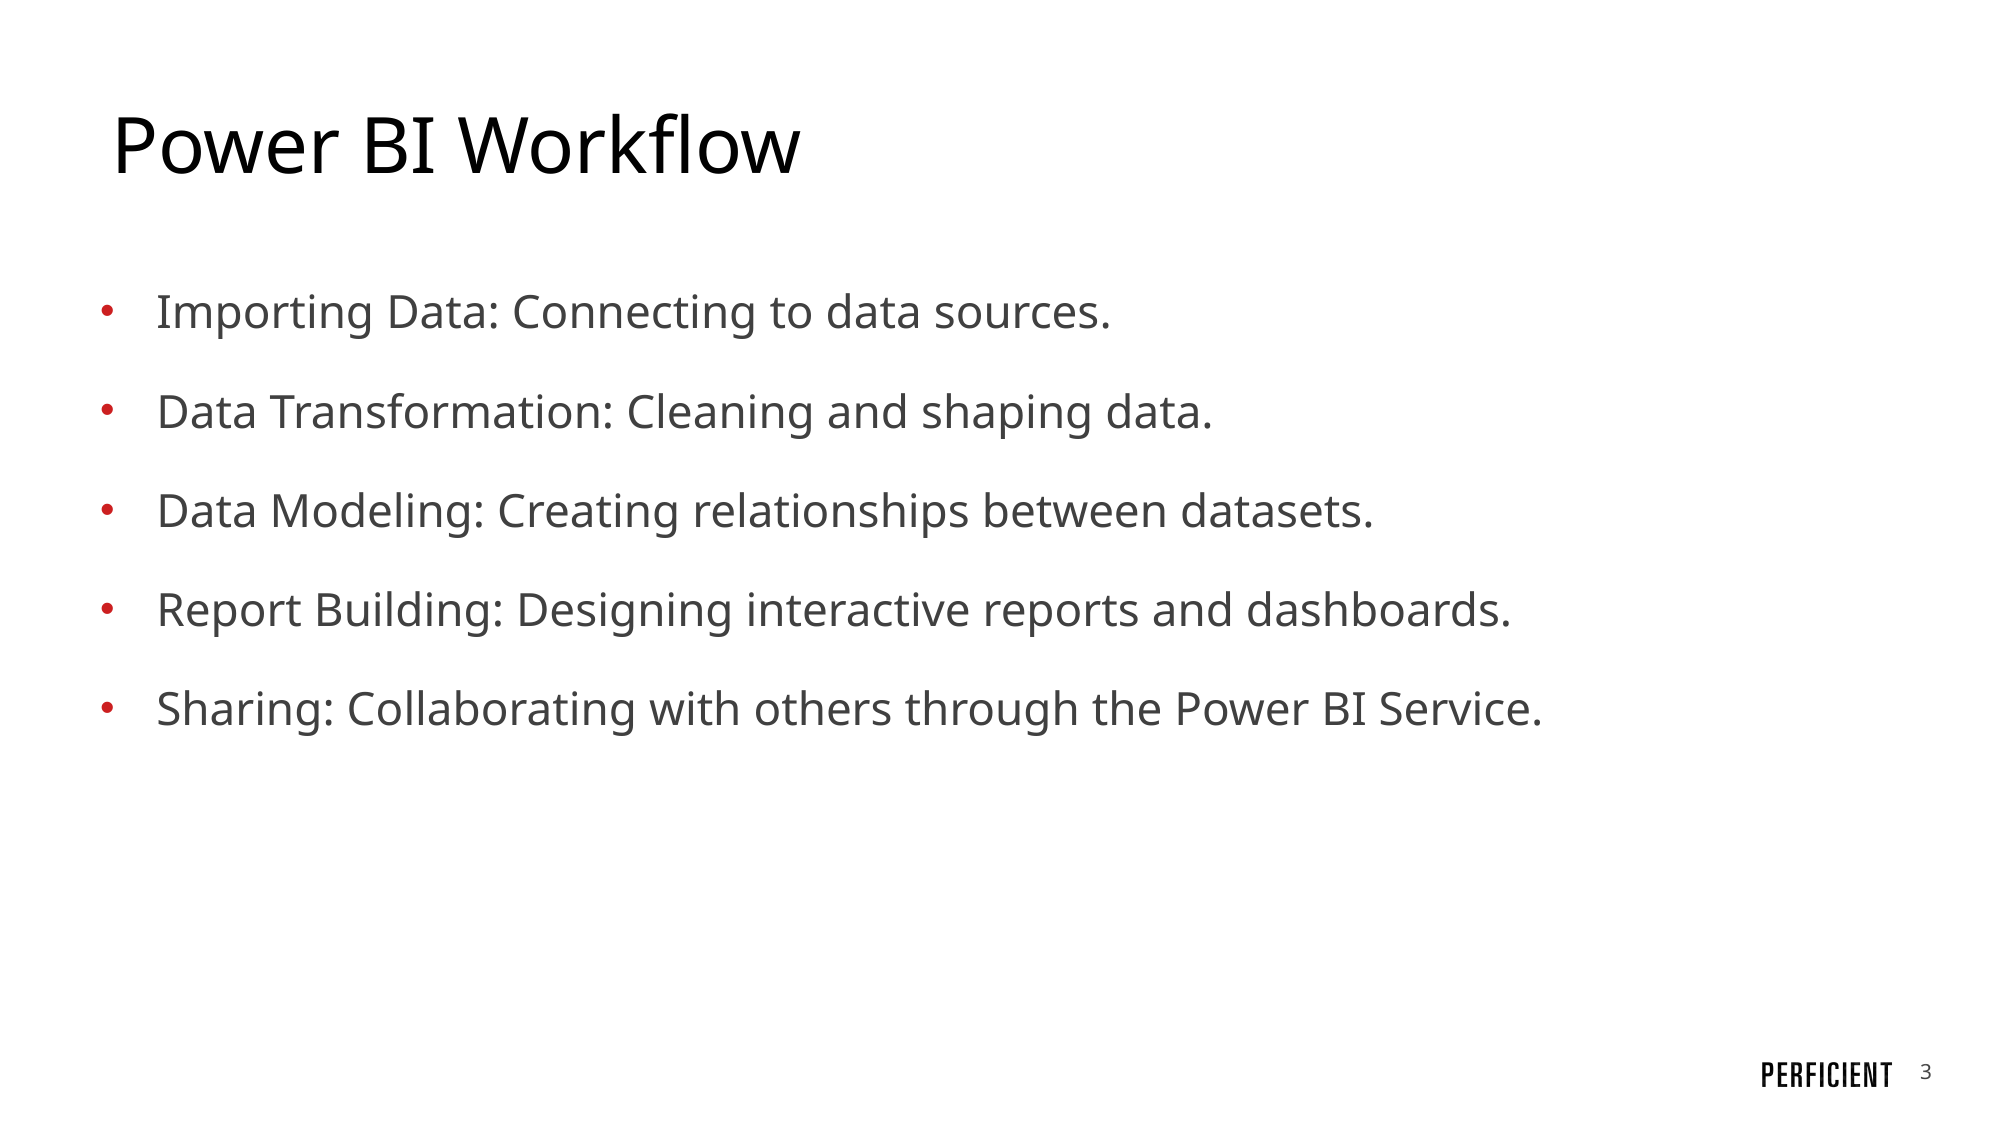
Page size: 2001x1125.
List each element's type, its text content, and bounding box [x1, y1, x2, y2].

list Importing Data: Connecting to data sources. Data Transformation: Cleaning and shaping data. Data Modeling: Creating relationships between datasets. Report Building: Designing interactive reports and dashboards. Sharing: Collaborating with others through the Power BI Service. [100, 255, 1796, 729]
picture [1743, 1045, 1911, 1104]
title Power BI Workflow [111, 105, 1855, 221]
